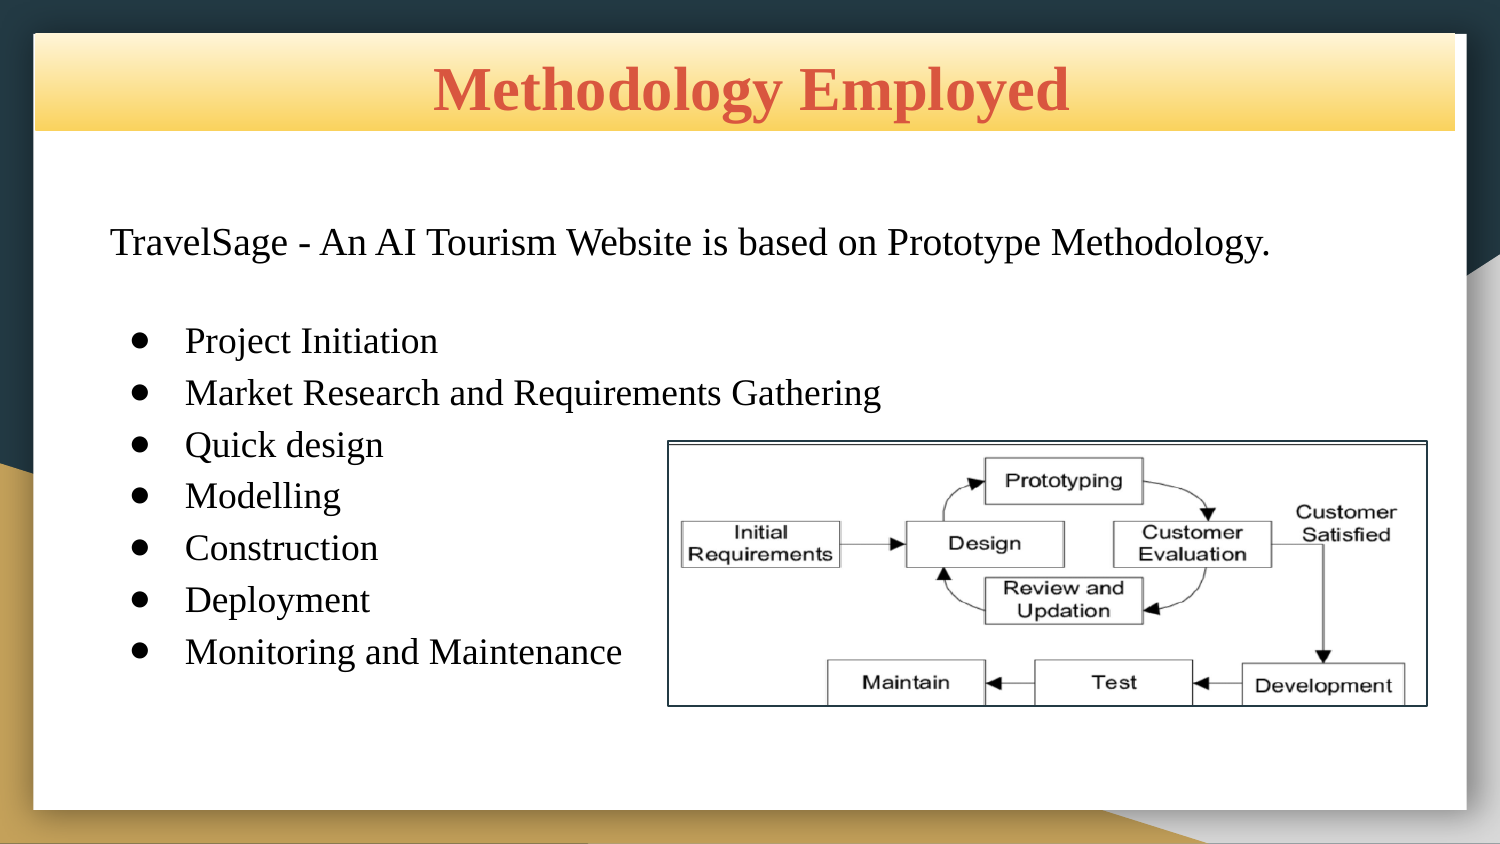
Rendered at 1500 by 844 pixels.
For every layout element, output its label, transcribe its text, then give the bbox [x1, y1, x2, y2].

list TravelSage - An AI Tourism Website is based on Prototype Methodology. Project Initiation Market Research and Requirements Gathering Quick design Modelling Construction Deployment Monitoring and Maintenance [94, 159, 1405, 729]
title Methodology Employed [35, 33, 1455, 131]
picture [668, 441, 1427, 706]
